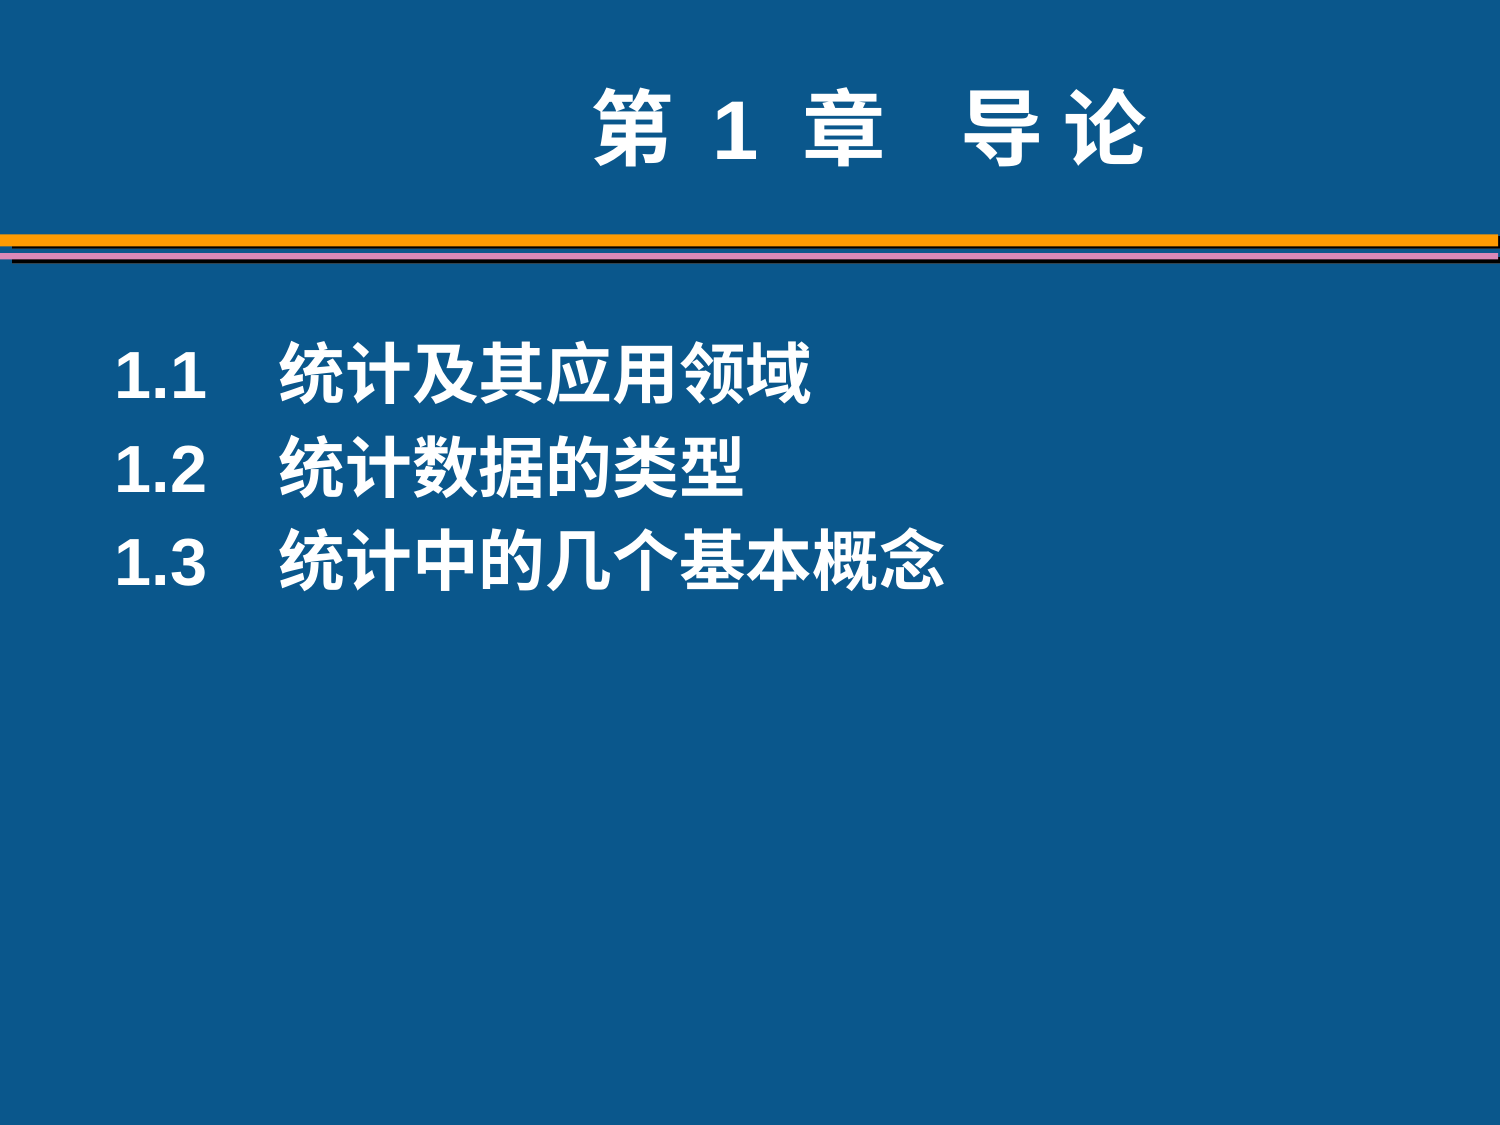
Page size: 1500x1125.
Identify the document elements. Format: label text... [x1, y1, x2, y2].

title 第 1 章 导 论 [337, 50, 1400, 213]
list 1.1 统计及其应用领域 1.2 统计数据的类型 1.3 统计中的几个基本概念 [99, 324, 1388, 1000]
